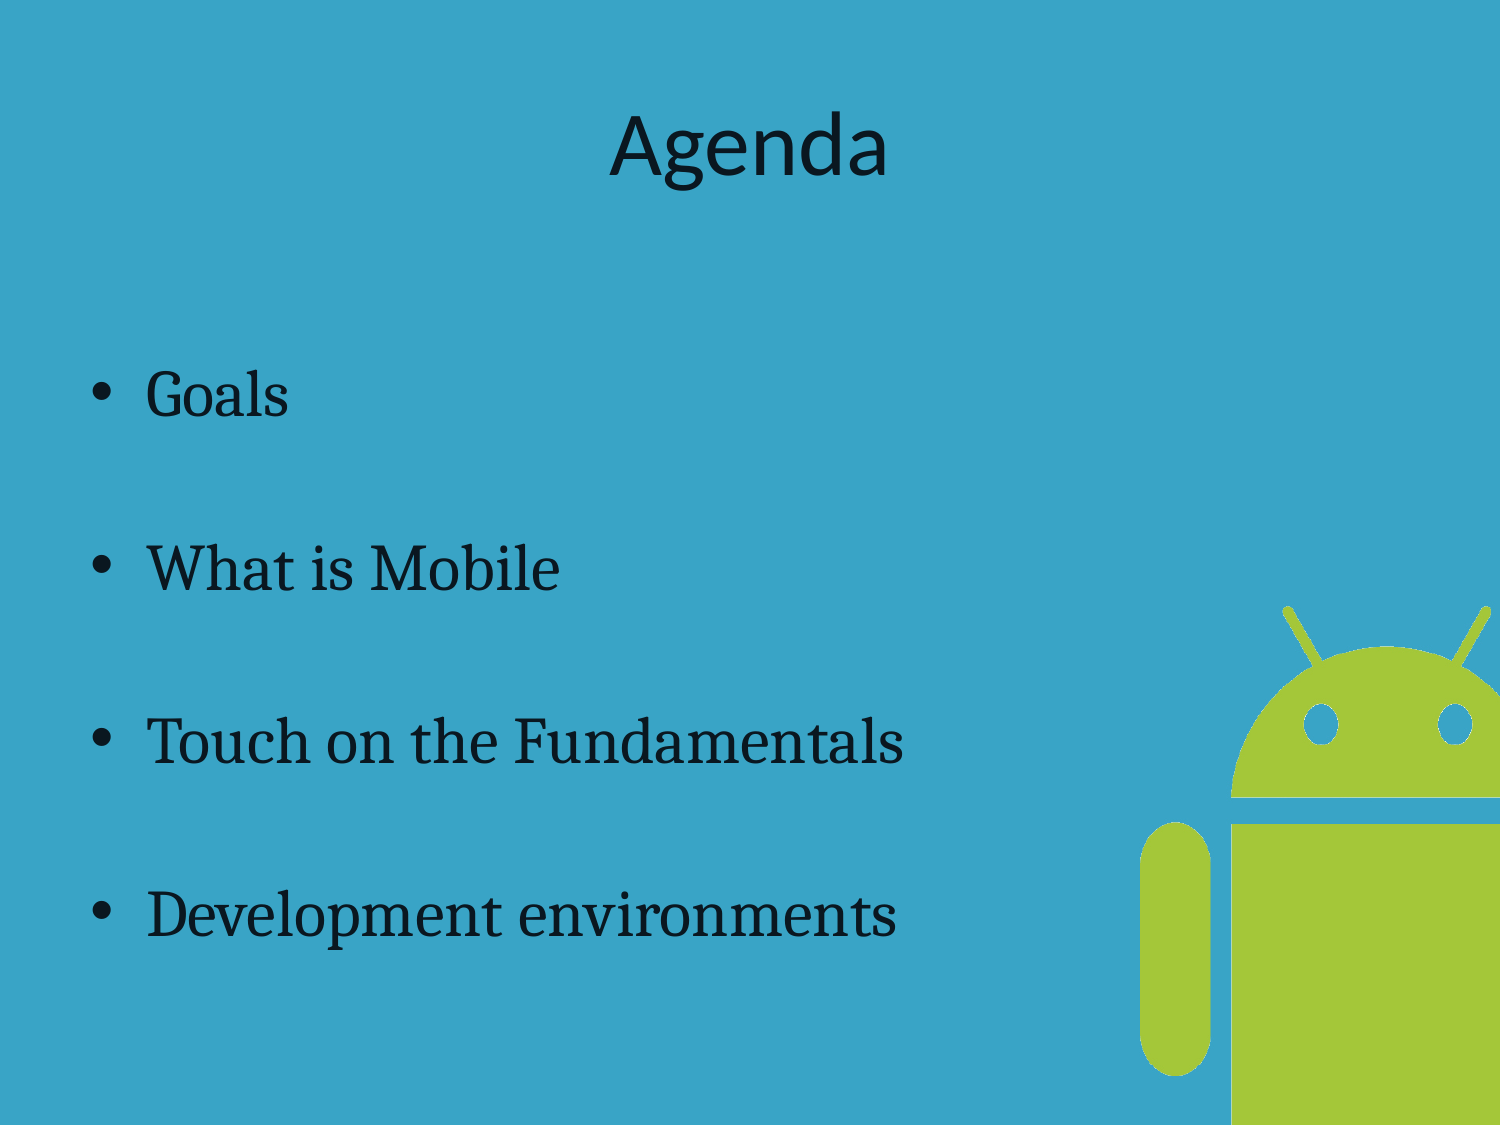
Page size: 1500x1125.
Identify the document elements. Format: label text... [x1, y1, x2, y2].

list Goals What is Mobile Touch on the Fundamentals Development environments [75, 262, 1425, 1005]
picture [0, 0, 1500, 1125]
title Agenda [75, 45, 1425, 233]
